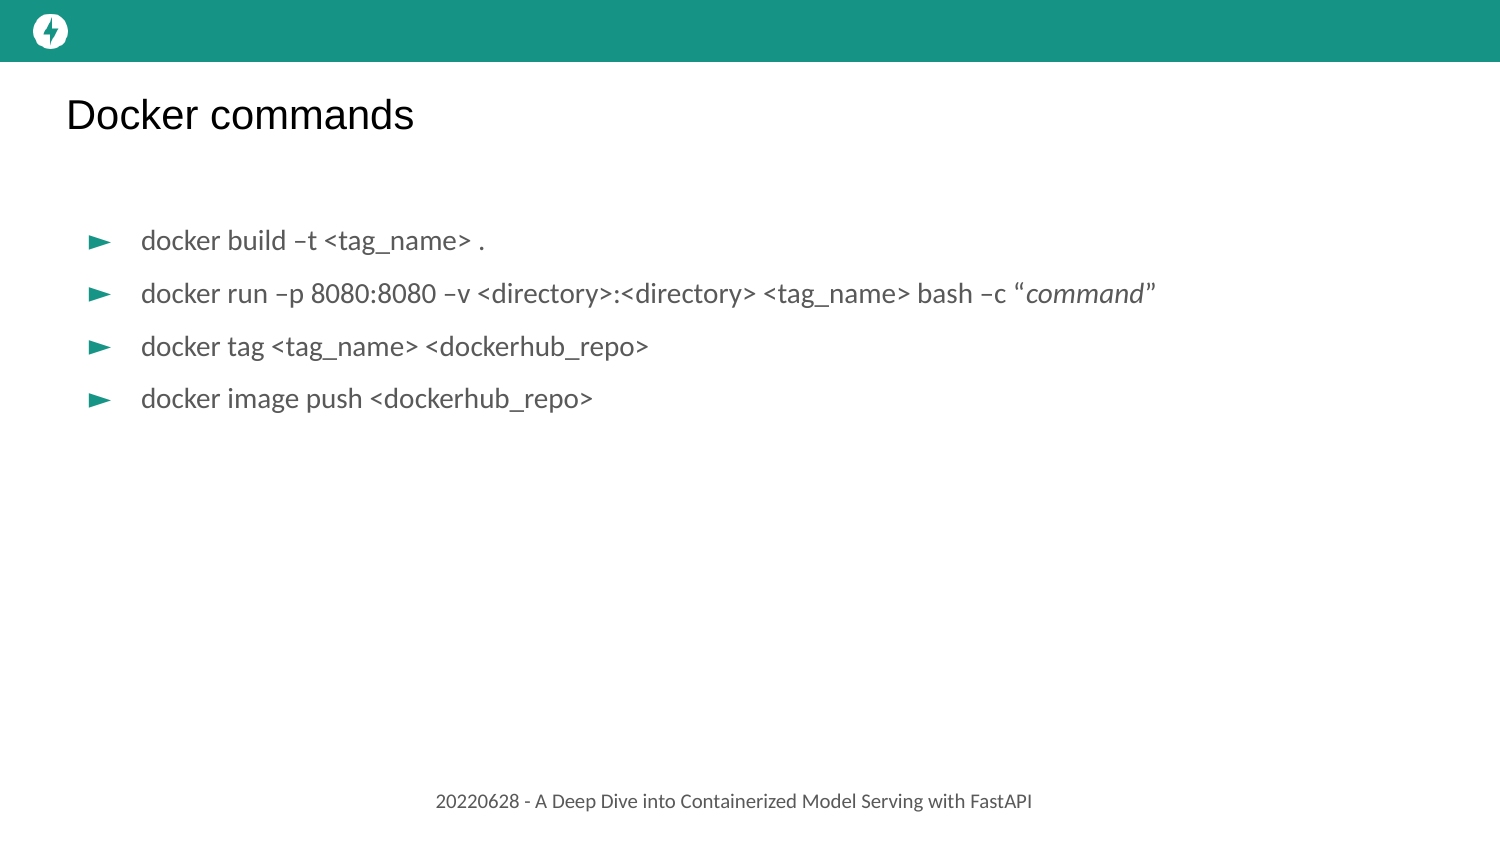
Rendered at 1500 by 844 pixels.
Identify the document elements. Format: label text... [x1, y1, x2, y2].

picture [0, 0, 1500, 62]
list docker build –t <tag_name> . docker run –p 8080:8080 –v <directory>:<directory> <tag_name> bash –c “command” docker tag <tag_name> <dockerhub_repo> docker image push <dockerhub_repo> [51, 189, 1449, 750]
title Docker commands [51, 72, 1449, 189]
text_box 20220628 - A Deep Dive into Containerized Model Serving with FastAPI [420, 780, 1048, 821]
